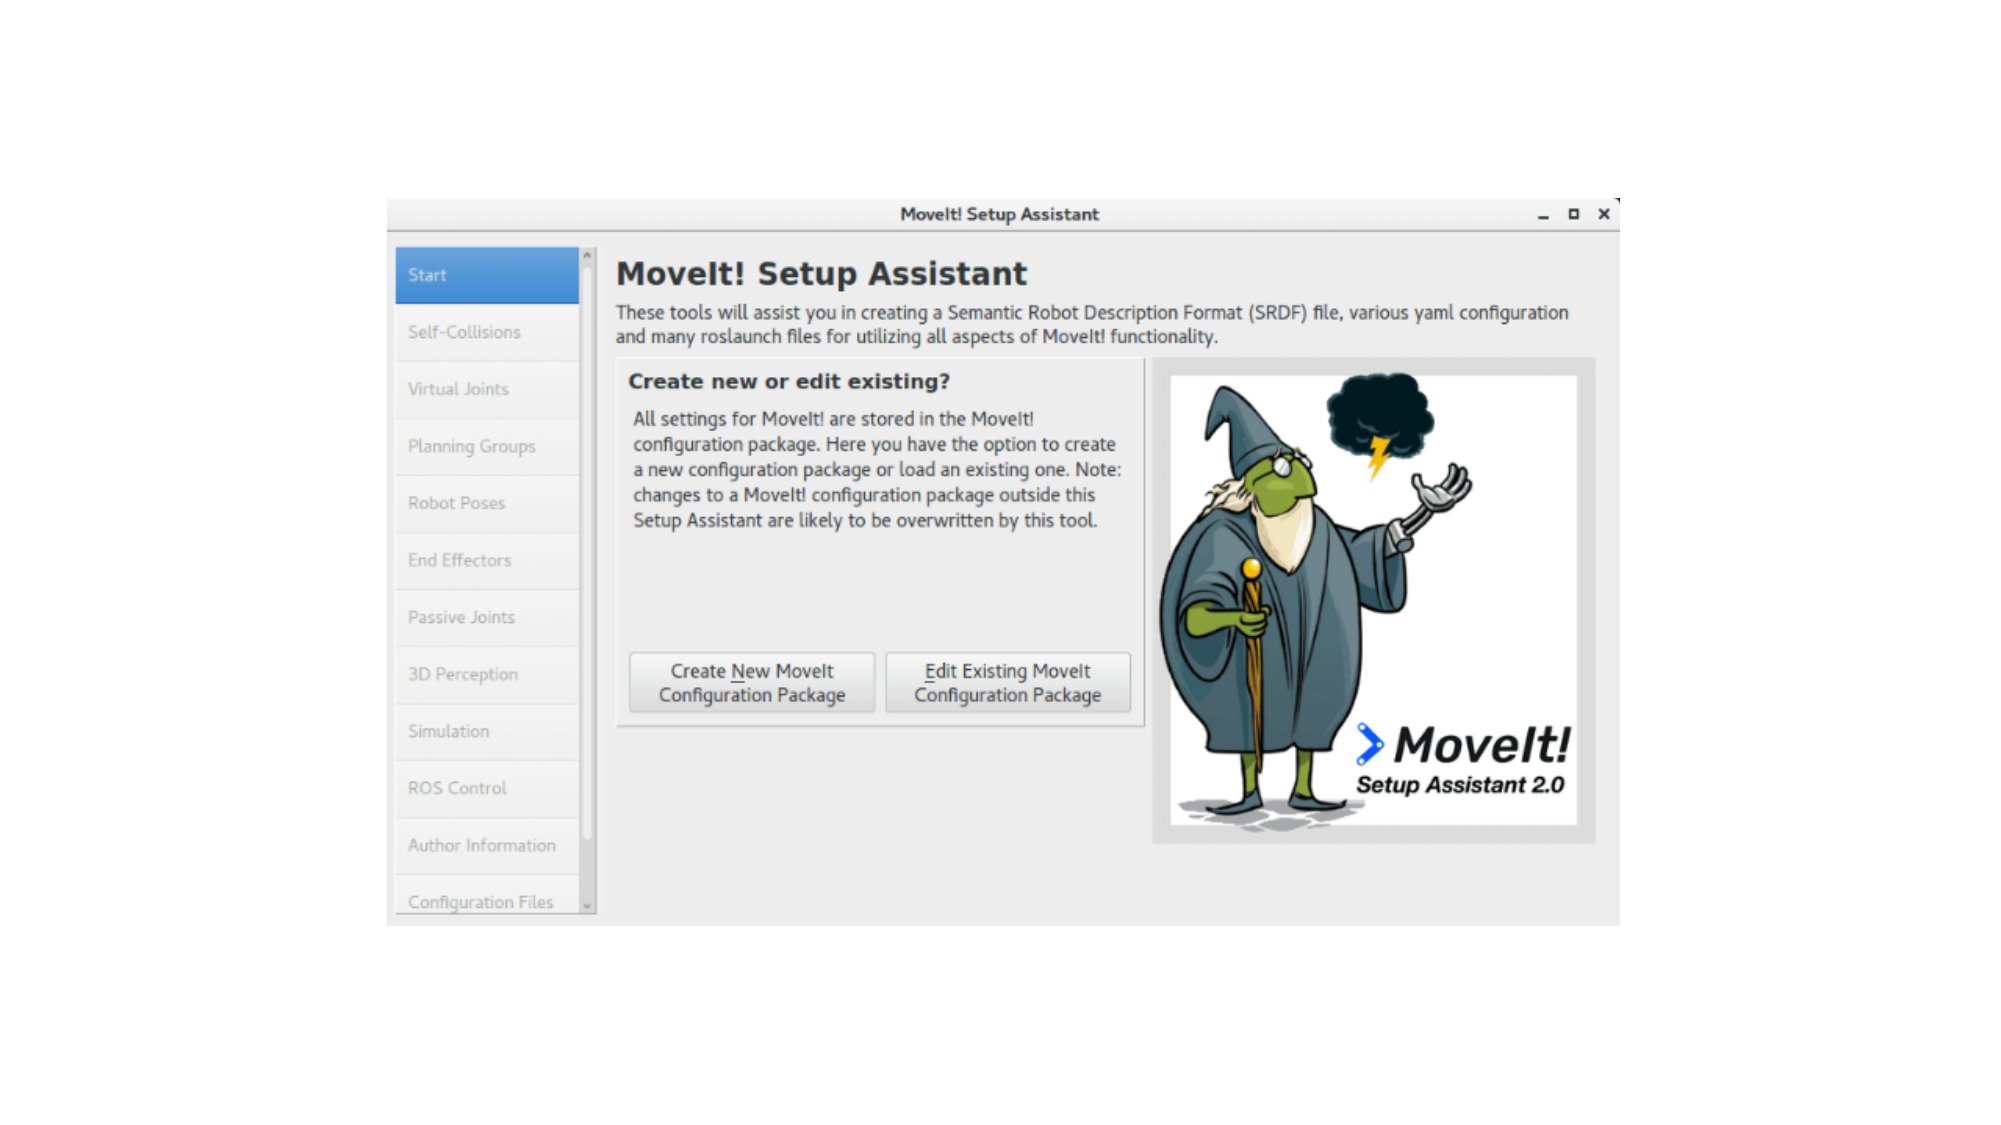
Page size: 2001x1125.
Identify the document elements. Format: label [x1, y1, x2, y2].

picture [387, 198, 1621, 926]
